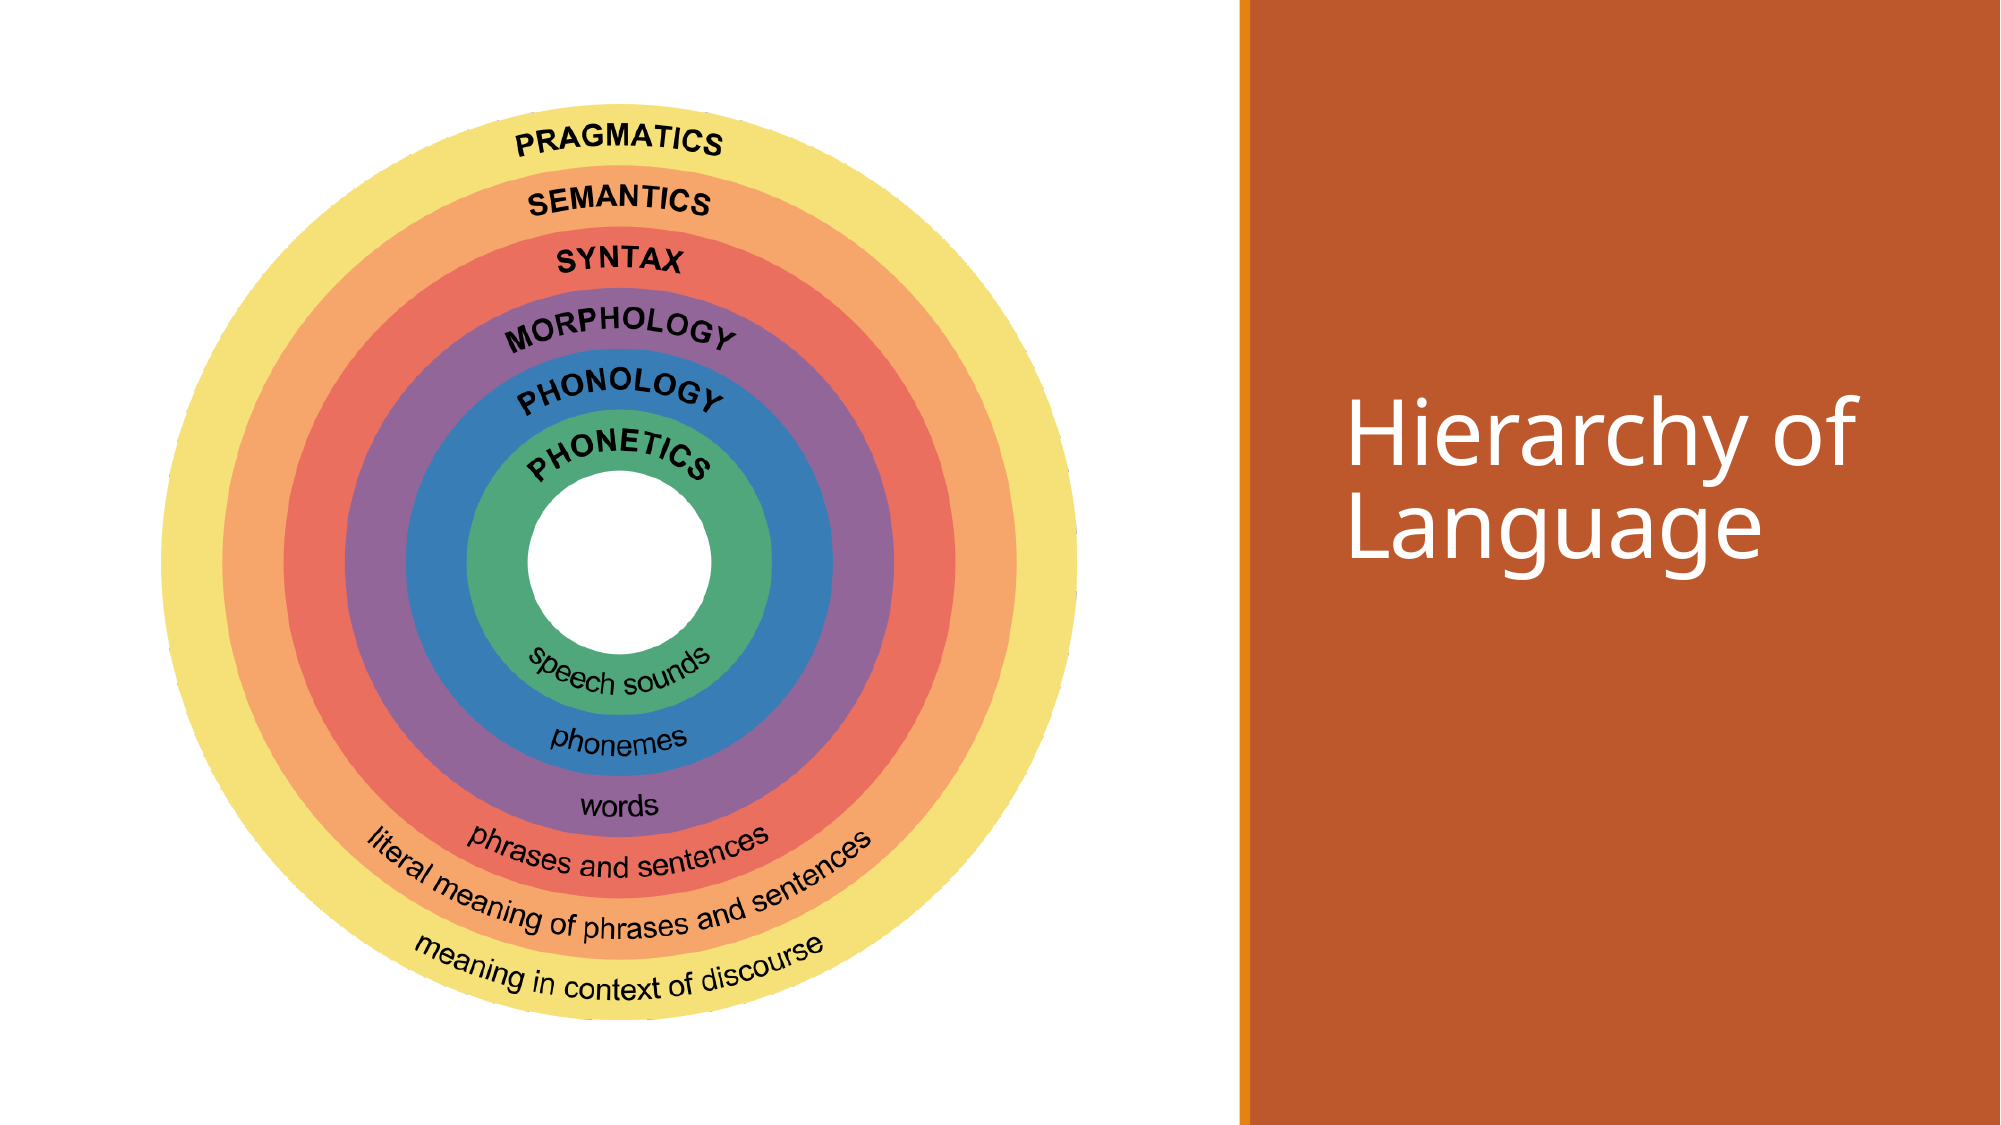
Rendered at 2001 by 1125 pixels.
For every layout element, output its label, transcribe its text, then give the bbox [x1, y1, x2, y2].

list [160, 104, 1077, 1021]
text_box [0, 0, 1238, 1125]
title Hierarchy of Language [1328, 104, 1929, 585]
text_box [1251, 0, 2000, 1125]
text_box [1238, 723, 1251, 1125]
text_box [1238, 0, 1251, 710]
